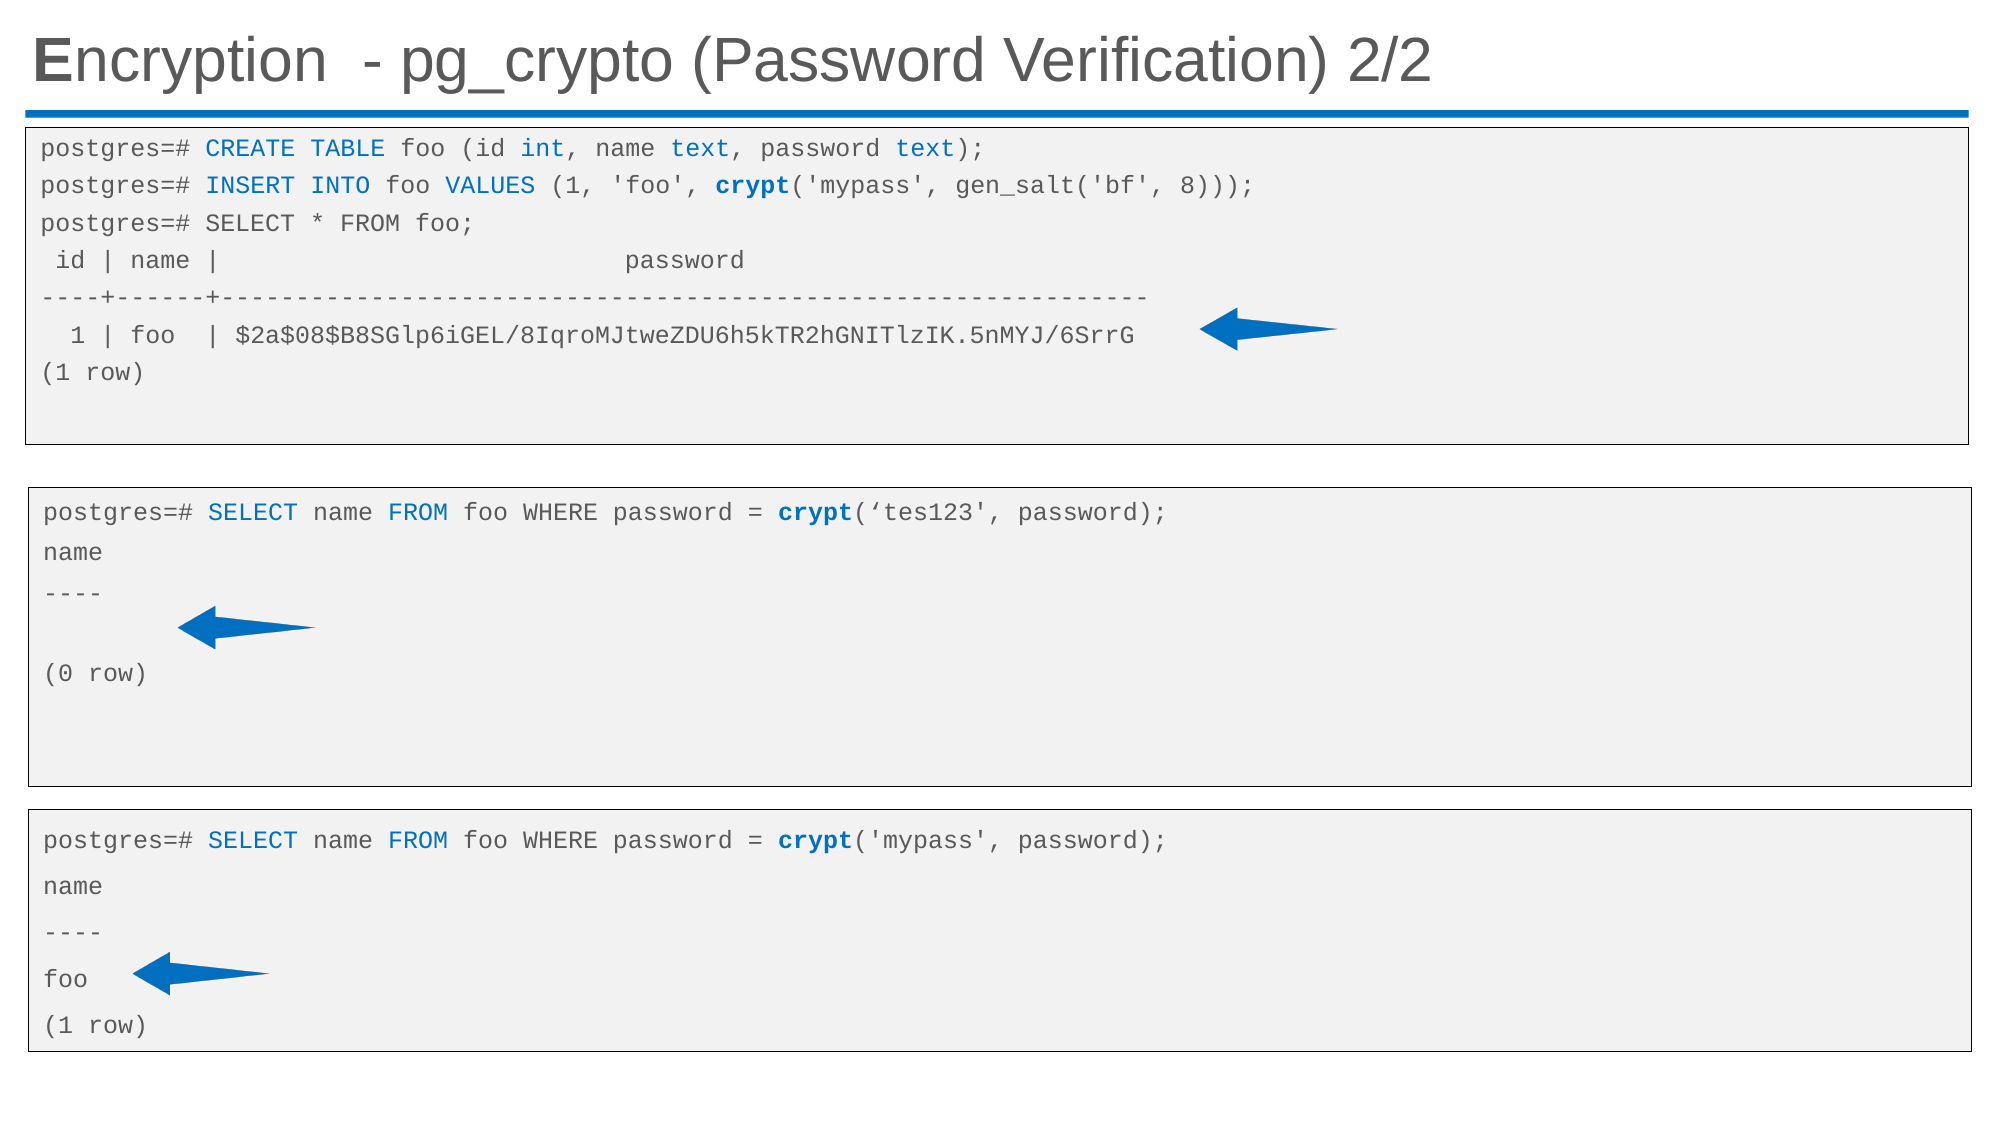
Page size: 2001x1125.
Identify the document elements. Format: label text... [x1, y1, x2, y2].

picture [1193, 286, 1344, 372]
title Encryption - pg_crypto (Password Verification) 2/2 [25, 22, 1969, 101]
picture [125, 930, 276, 1017]
text_box postgres=# SELECT name FROM foo WHERE password = crypt('mypass', password); name ---- foo (1 row) [28, 809, 1972, 1052]
text_box postgres=# SELECT name FROM foo WHERE password = crypt(‘tes123', password); name ---- (0 row) [28, 487, 1972, 787]
picture [171, 584, 322, 671]
list postgres=# CREATE TABLE foo (id int, name text, password text); postgres=# INSERT INTO foo VALUES (1, 'foo', crypt('mypass', gen_salt('bf', 8))); postgres=# SELECT * FROM foo; id | name | password ----+------+-------------------------------------------------------------- 1 | foo | $2a$08$B8SGlp6iGEL/8IqroMJtweZDU6h5kTR2hGNITlzIK.5nMYJ/6SrrG (1 row) [25, 127, 1969, 445]
